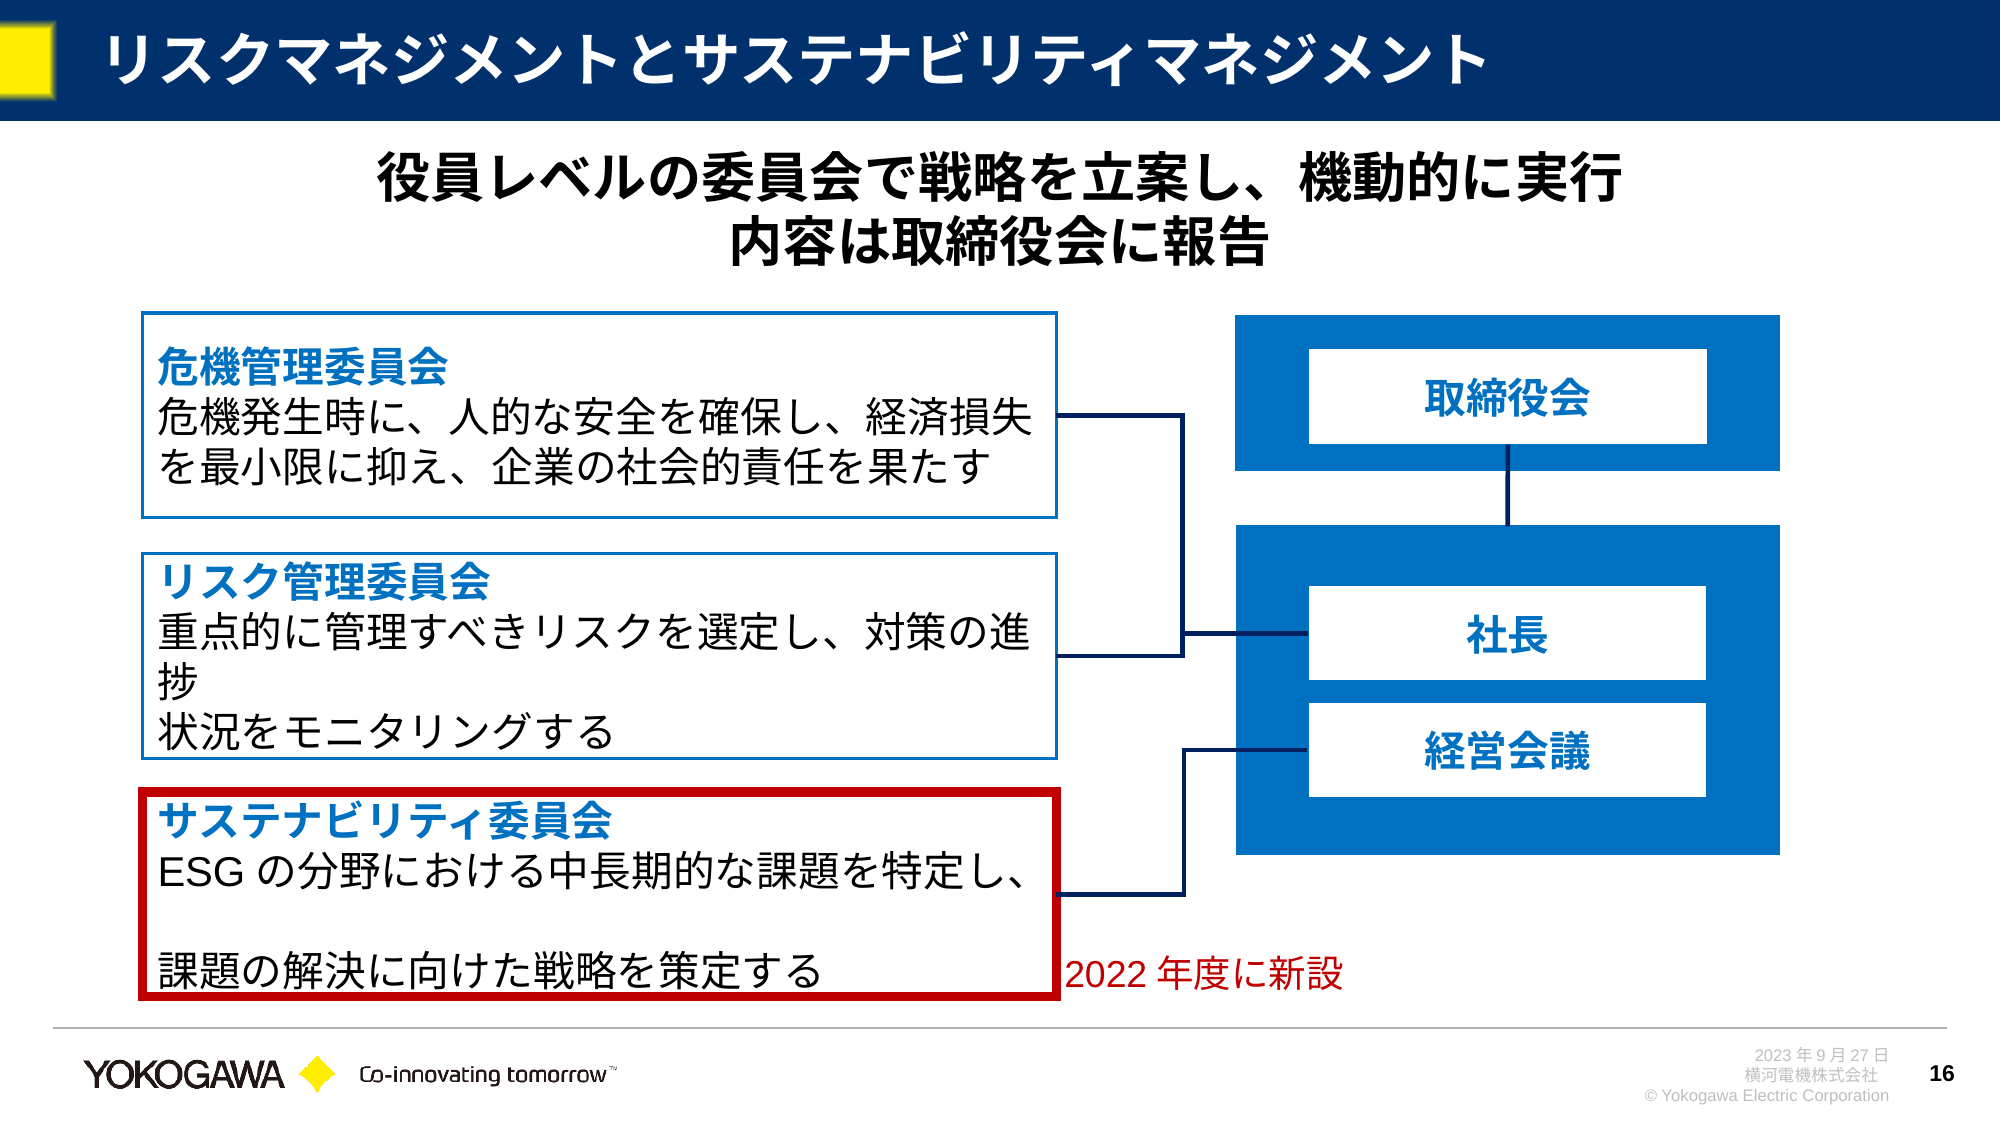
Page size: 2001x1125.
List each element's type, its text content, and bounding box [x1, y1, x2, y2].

text_box 役員レベルの委員会で戦略を立案し、機動的に実行 内容は取締役会に報告 [273, 142, 1727, 286]
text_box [1056, 633, 1308, 656]
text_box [1056, 415, 1308, 633]
picture [0, 6, 69, 115]
slide_number 16 [1904, 1042, 1970, 1103]
text_box [1236, 525, 1780, 855]
text_box リスク管理委員会 重点的に管理すべきリスクを選定し、対策の進捗 状況をモニタリングする [142, 552, 1057, 759]
title リスクマネジメントとサステナビリティマネジメント [84, 20, 1955, 106]
text_box 経営会議 [1307, 701, 1708, 799]
picture [83, 1055, 617, 1093]
text_box 取締役会 [1307, 347, 1709, 446]
text_box 2022年度に新設 [1049, 942, 1359, 1003]
text_box [1235, 315, 1780, 471]
text_box 社長 [1307, 584, 1708, 683]
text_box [1056, 749, 1308, 895]
text_box 危機管理委員会 危機発生時に、人的な安全を確保し、経済損失を最小限に抑え、企業の社会的責任を果たす [142, 312, 1057, 519]
text_box サステナビリティ委員会 ESGの分野における中長期的な課題を特定し、 課題の解決に向けた戦略を策定する [142, 791, 1057, 998]
